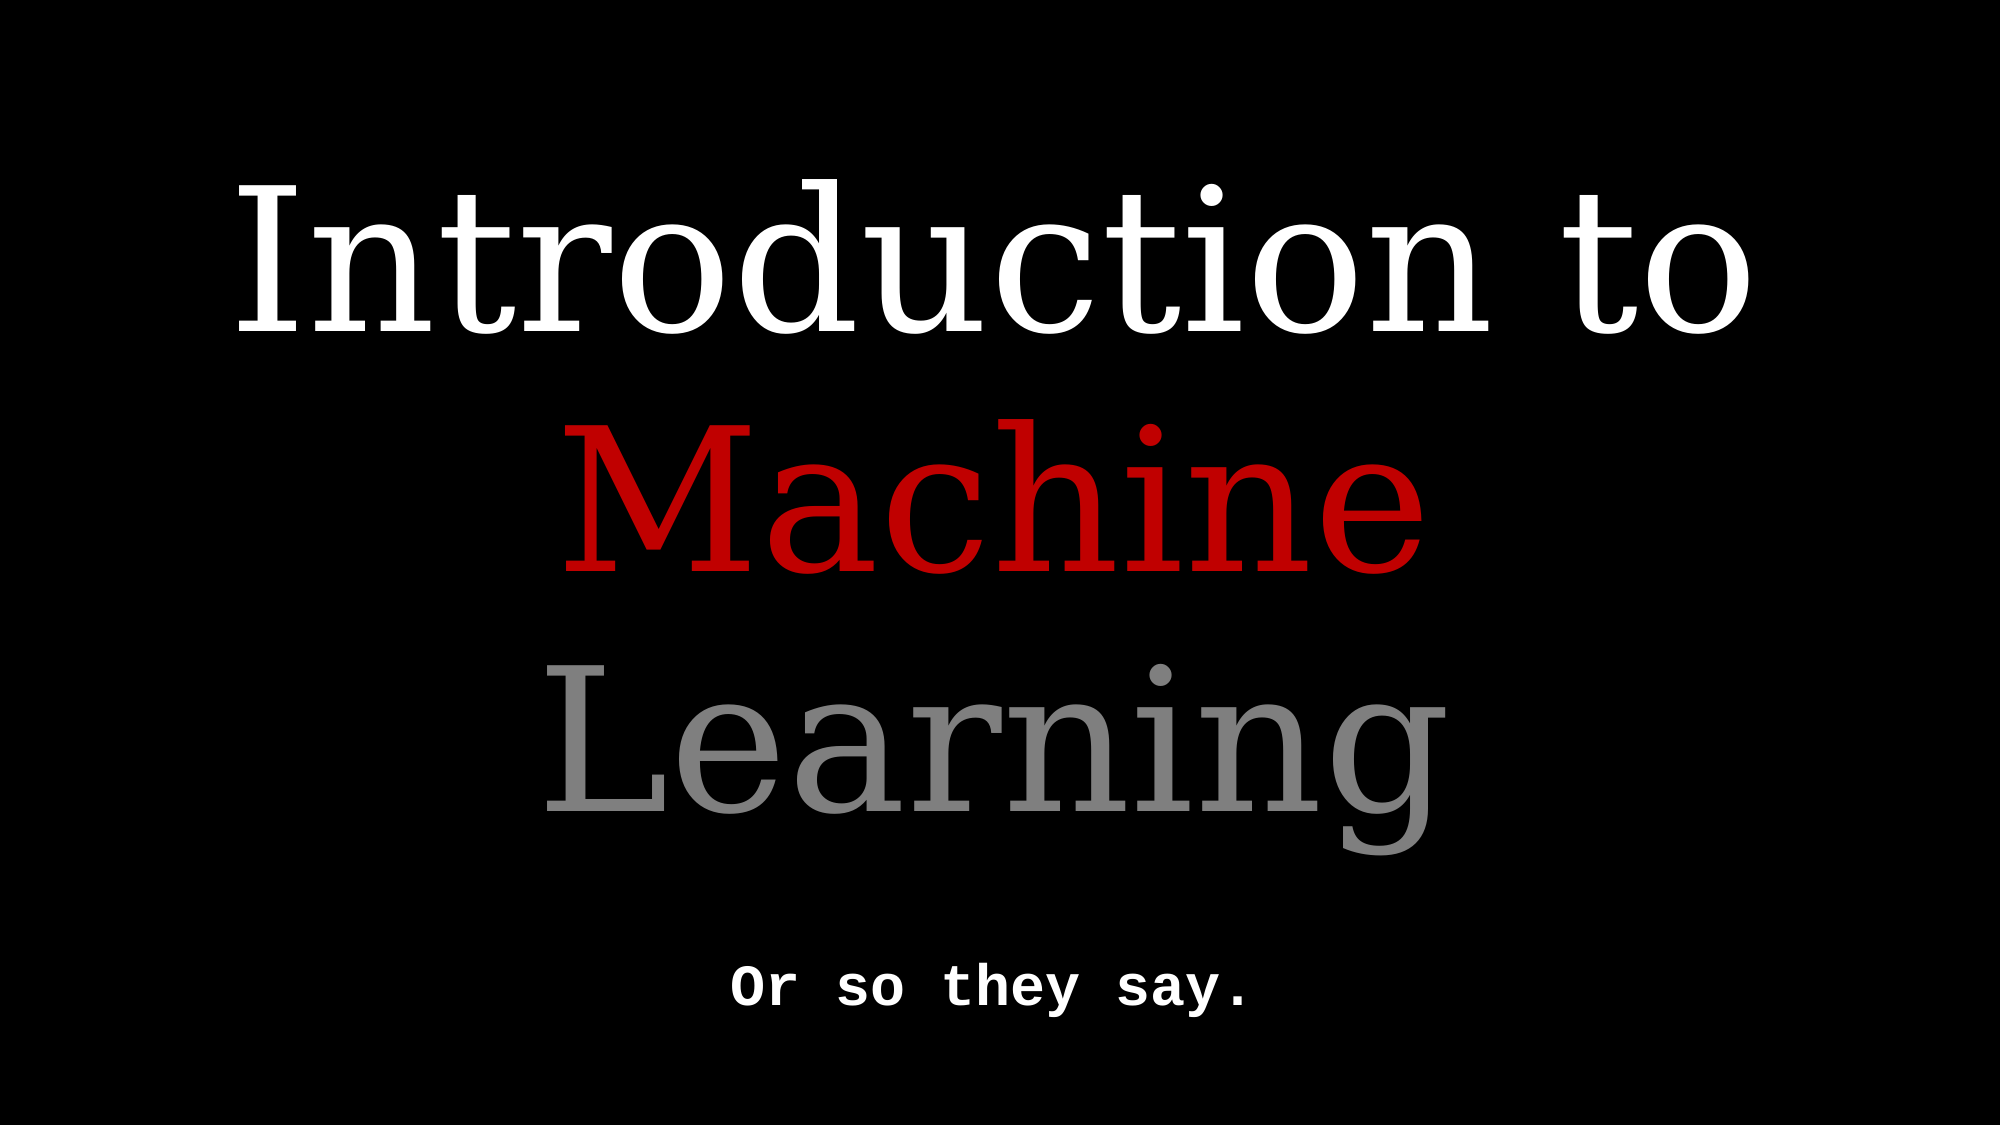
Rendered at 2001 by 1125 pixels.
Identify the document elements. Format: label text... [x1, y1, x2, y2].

text_box Or so they say. [678, 940, 1308, 1025]
text_box Introduction to Machine Learning [165, 124, 1822, 859]
